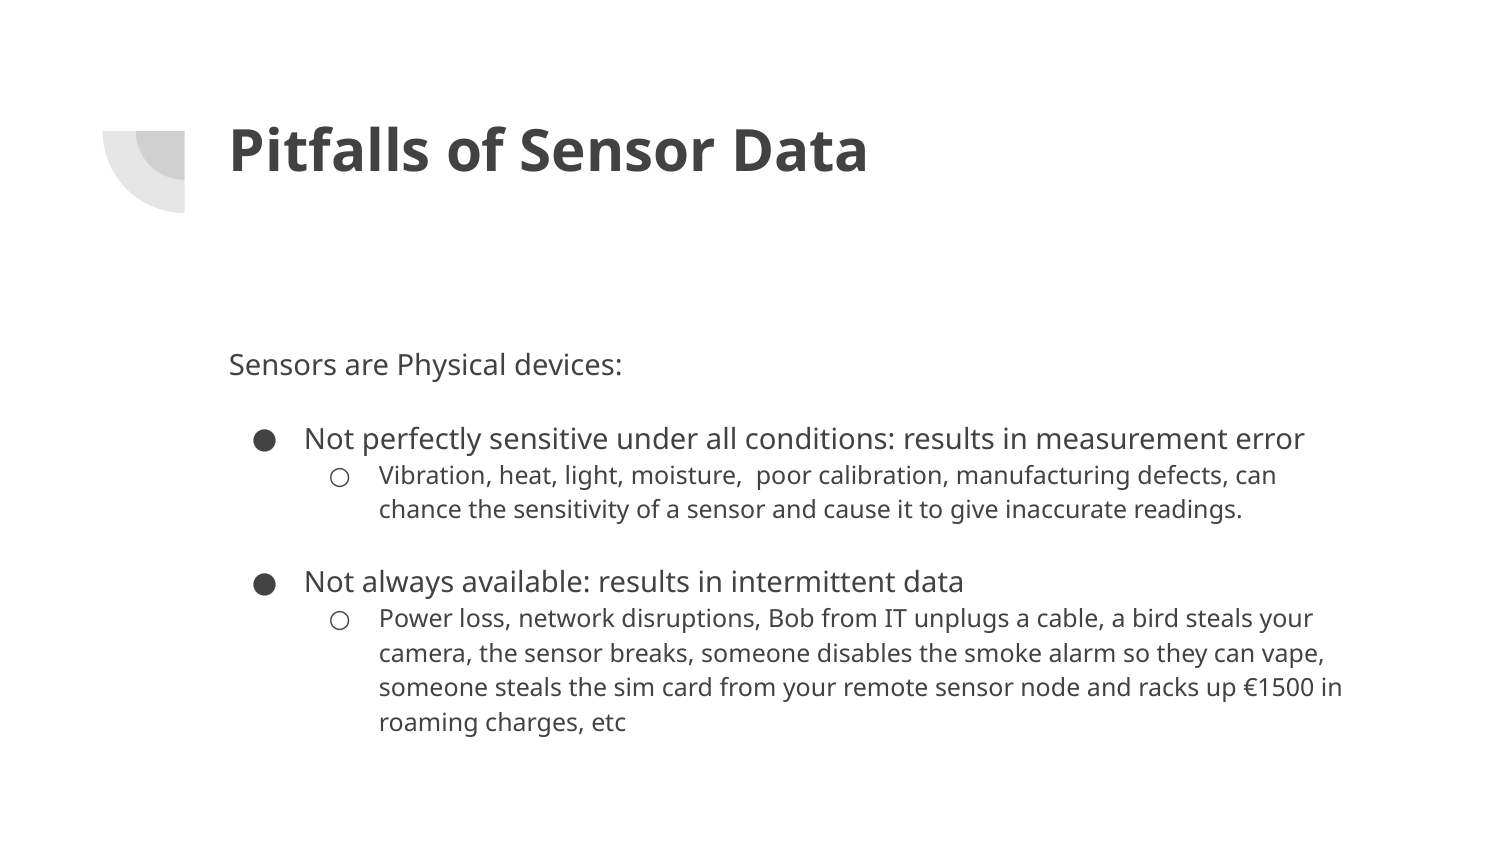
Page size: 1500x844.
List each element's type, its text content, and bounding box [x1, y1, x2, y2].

title Pitfalls of Sensor Data [213, 98, 1368, 263]
list Sensors are Physical devices: Not perfectly sensitive under all conditions: results in measurement error Vibration, heat, light, moisture, poor calibration, manufacturing defects, can chance the sensitivity of a sensor and cause it to give inaccurate readings. Not always available: results in intermittent data Power loss, network disruptions, Bob from IT unplugs a cable, a bird steals your camera, the sensor breaks, someone disables the smoke alarm so they can vape, someone steals the sim card from your remote sensor node and racks up €1500 in roaming charges, etc [213, 326, 1368, 744]
